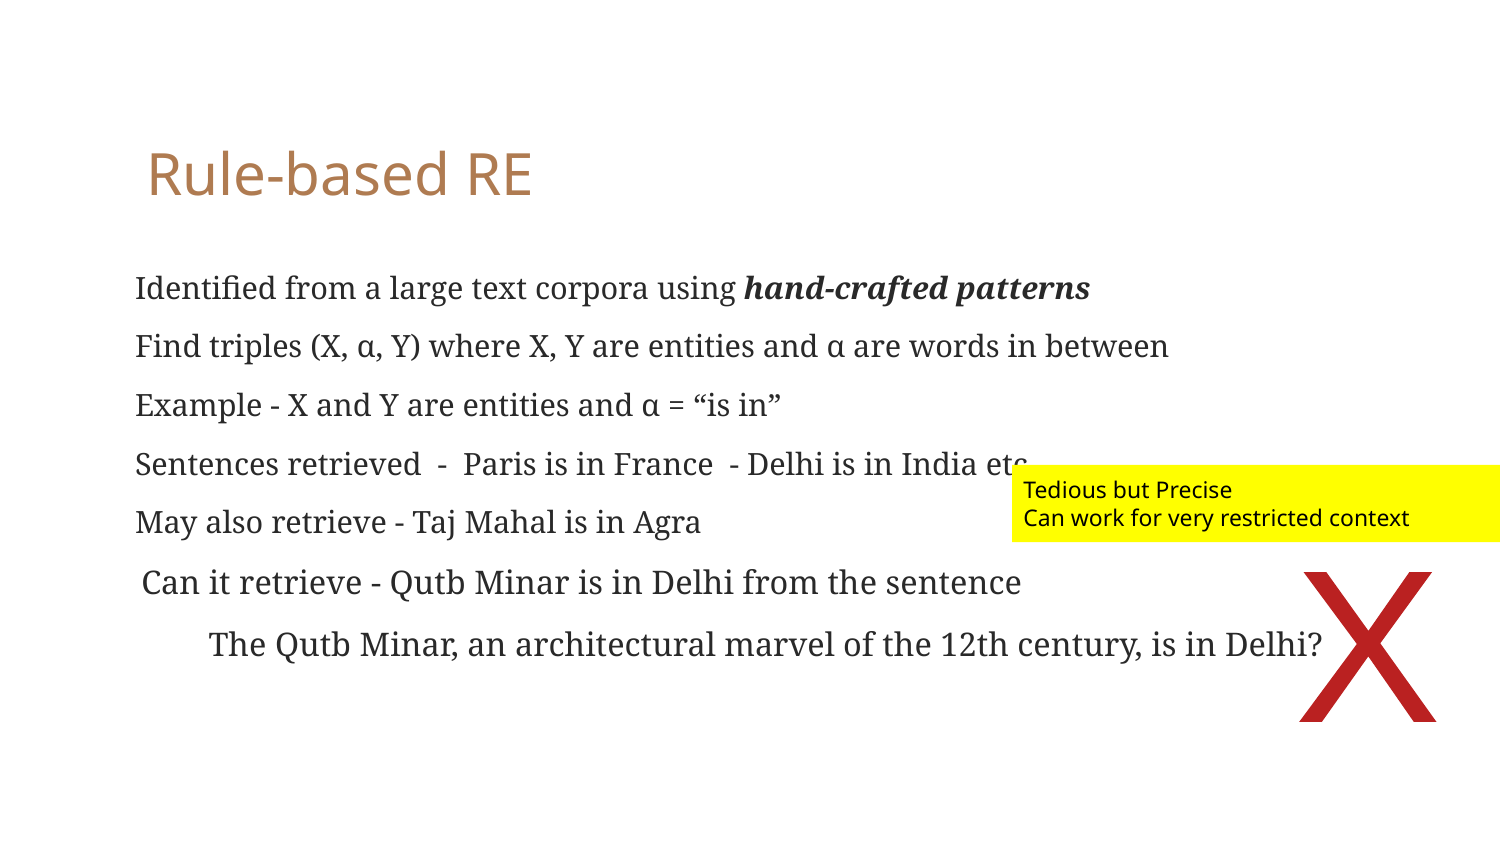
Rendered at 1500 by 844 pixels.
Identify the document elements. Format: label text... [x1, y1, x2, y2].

text_box Tedious but Precise Can work for very restricted context [1012, 464, 1500, 543]
title Rule-based RE [135, 35, 1373, 214]
list Identified from a large text corpora using hand-crafted patterns Find triples (X, α, Y) where X, Y are entities and α are words in between Example - X and Y are entities and α = “is in” Sentences retrieved - Paris is in France - Delhi is in India etc. May also retrieve - Taj Mahal is in Agra Can it retrieve - Qutb Minar is in Delhi from the sentence The Qutb Minar, an architectural marvel of the 12th century, is in Delhi? [135, 259, 1373, 723]
